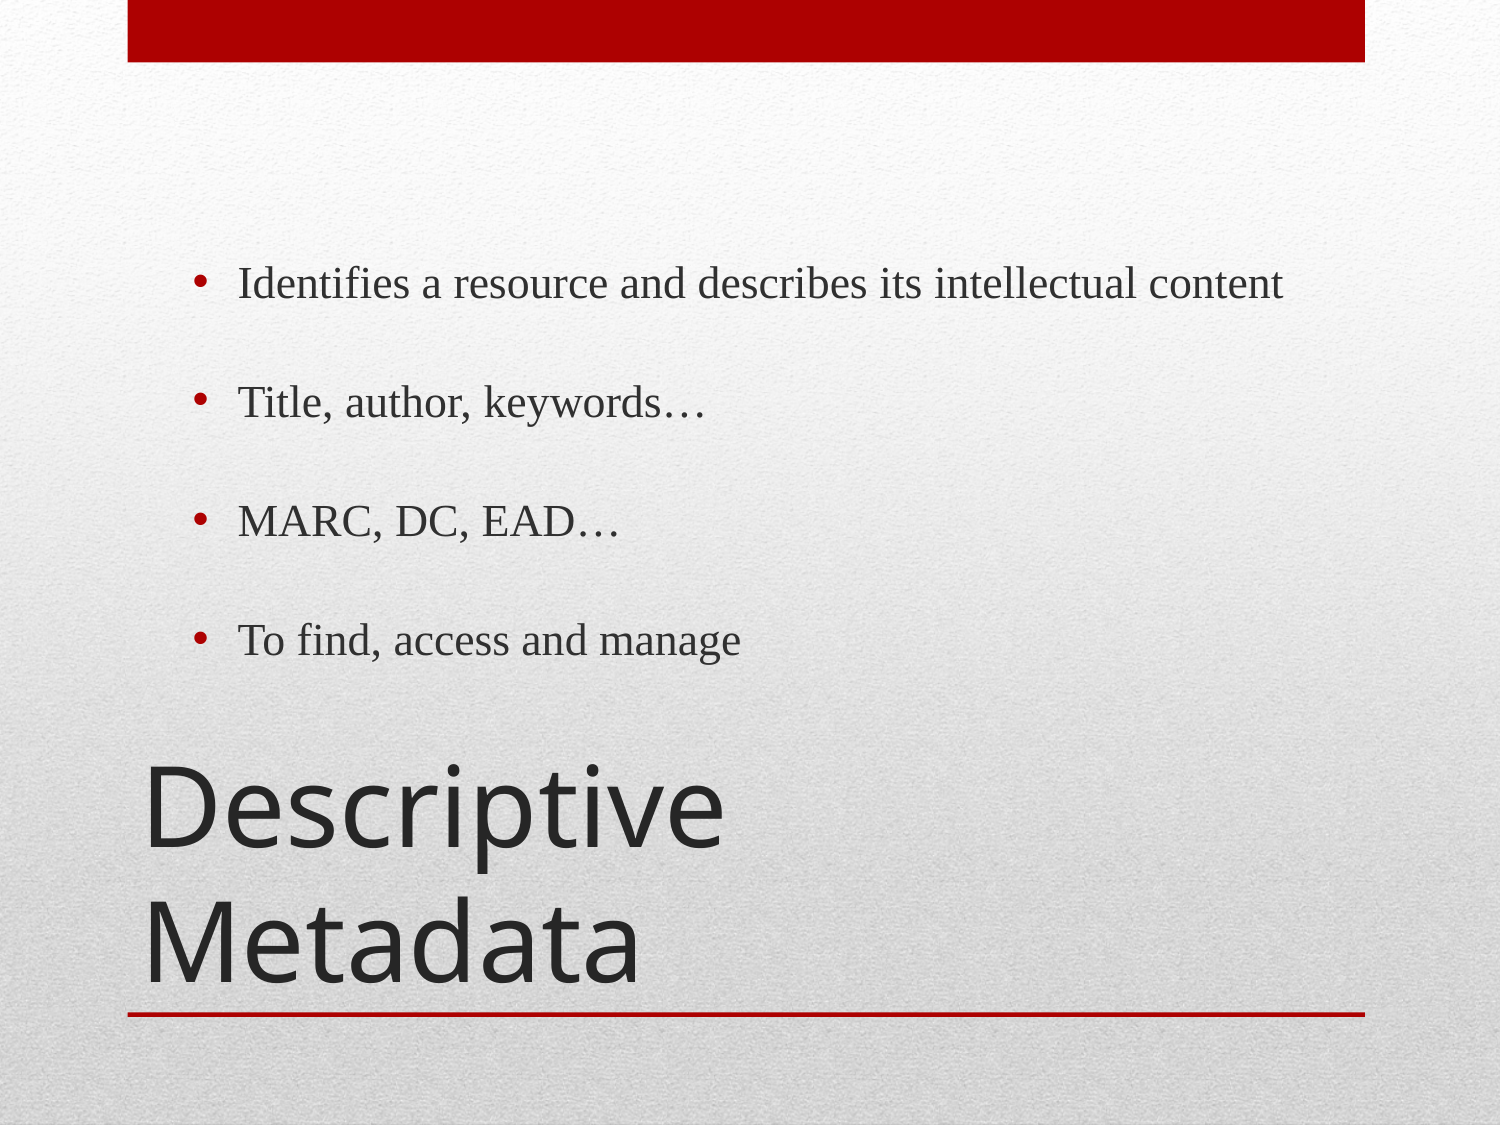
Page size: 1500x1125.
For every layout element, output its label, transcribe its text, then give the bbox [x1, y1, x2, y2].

title Descriptive Metadata [125, 750, 1238, 1013]
list Identifies a resource and describes its intellectual content Title, author, keywords… MARC, DC, EAD… To find, access and manage [125, 112, 1363, 750]
